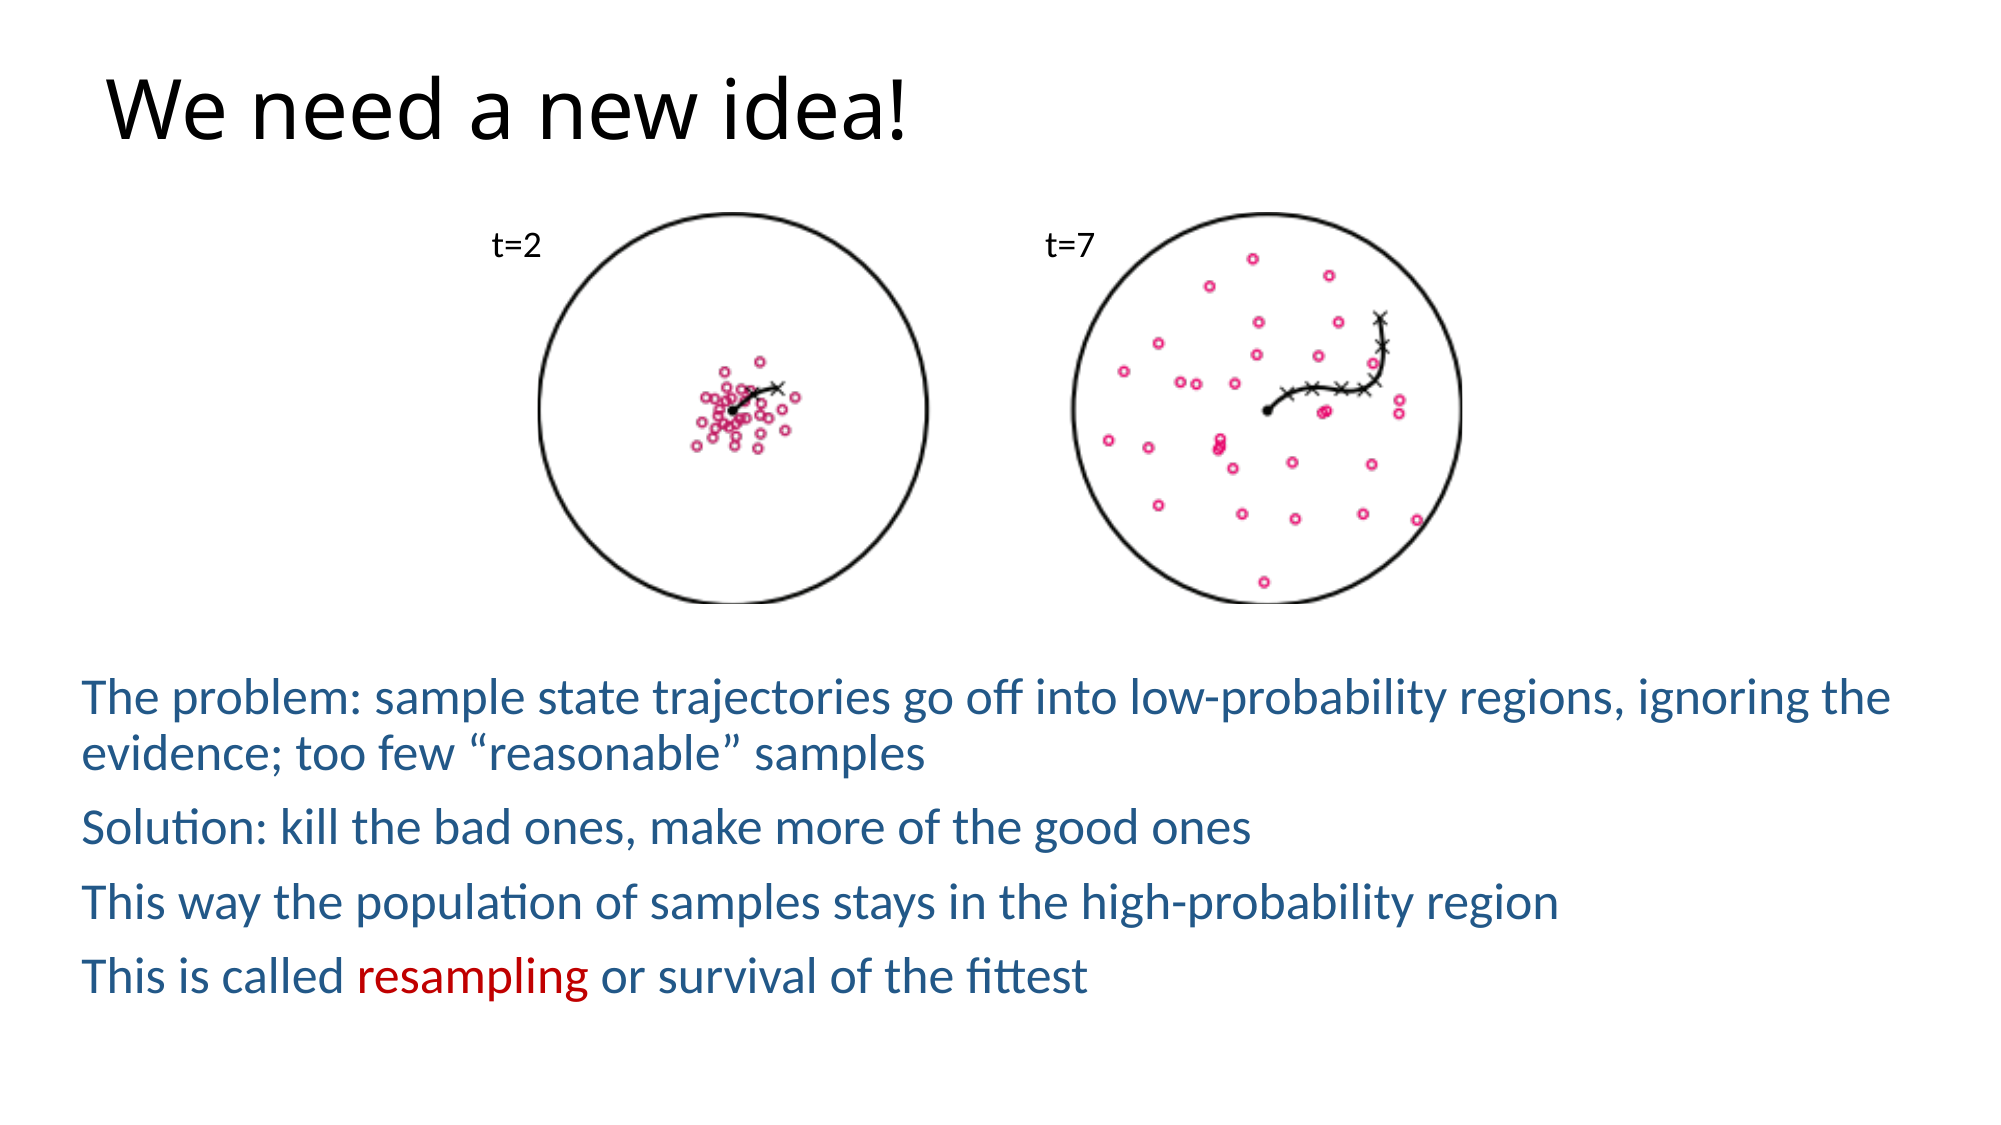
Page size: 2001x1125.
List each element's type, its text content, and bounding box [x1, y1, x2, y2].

picture [537, 212, 1463, 604]
text_box t=2 [476, 212, 537, 273]
list The problem: sample state trajectories go off into low-probability regions, ignoring the evidence; too few “reasonable” samples Solution: kill the bad ones, make more of the good ones This way the population of samples stays in the high-probability region This is called resampling or survival of the fittest [66, 662, 1934, 1013]
title We need a new idea! [90, 60, 1816, 164]
